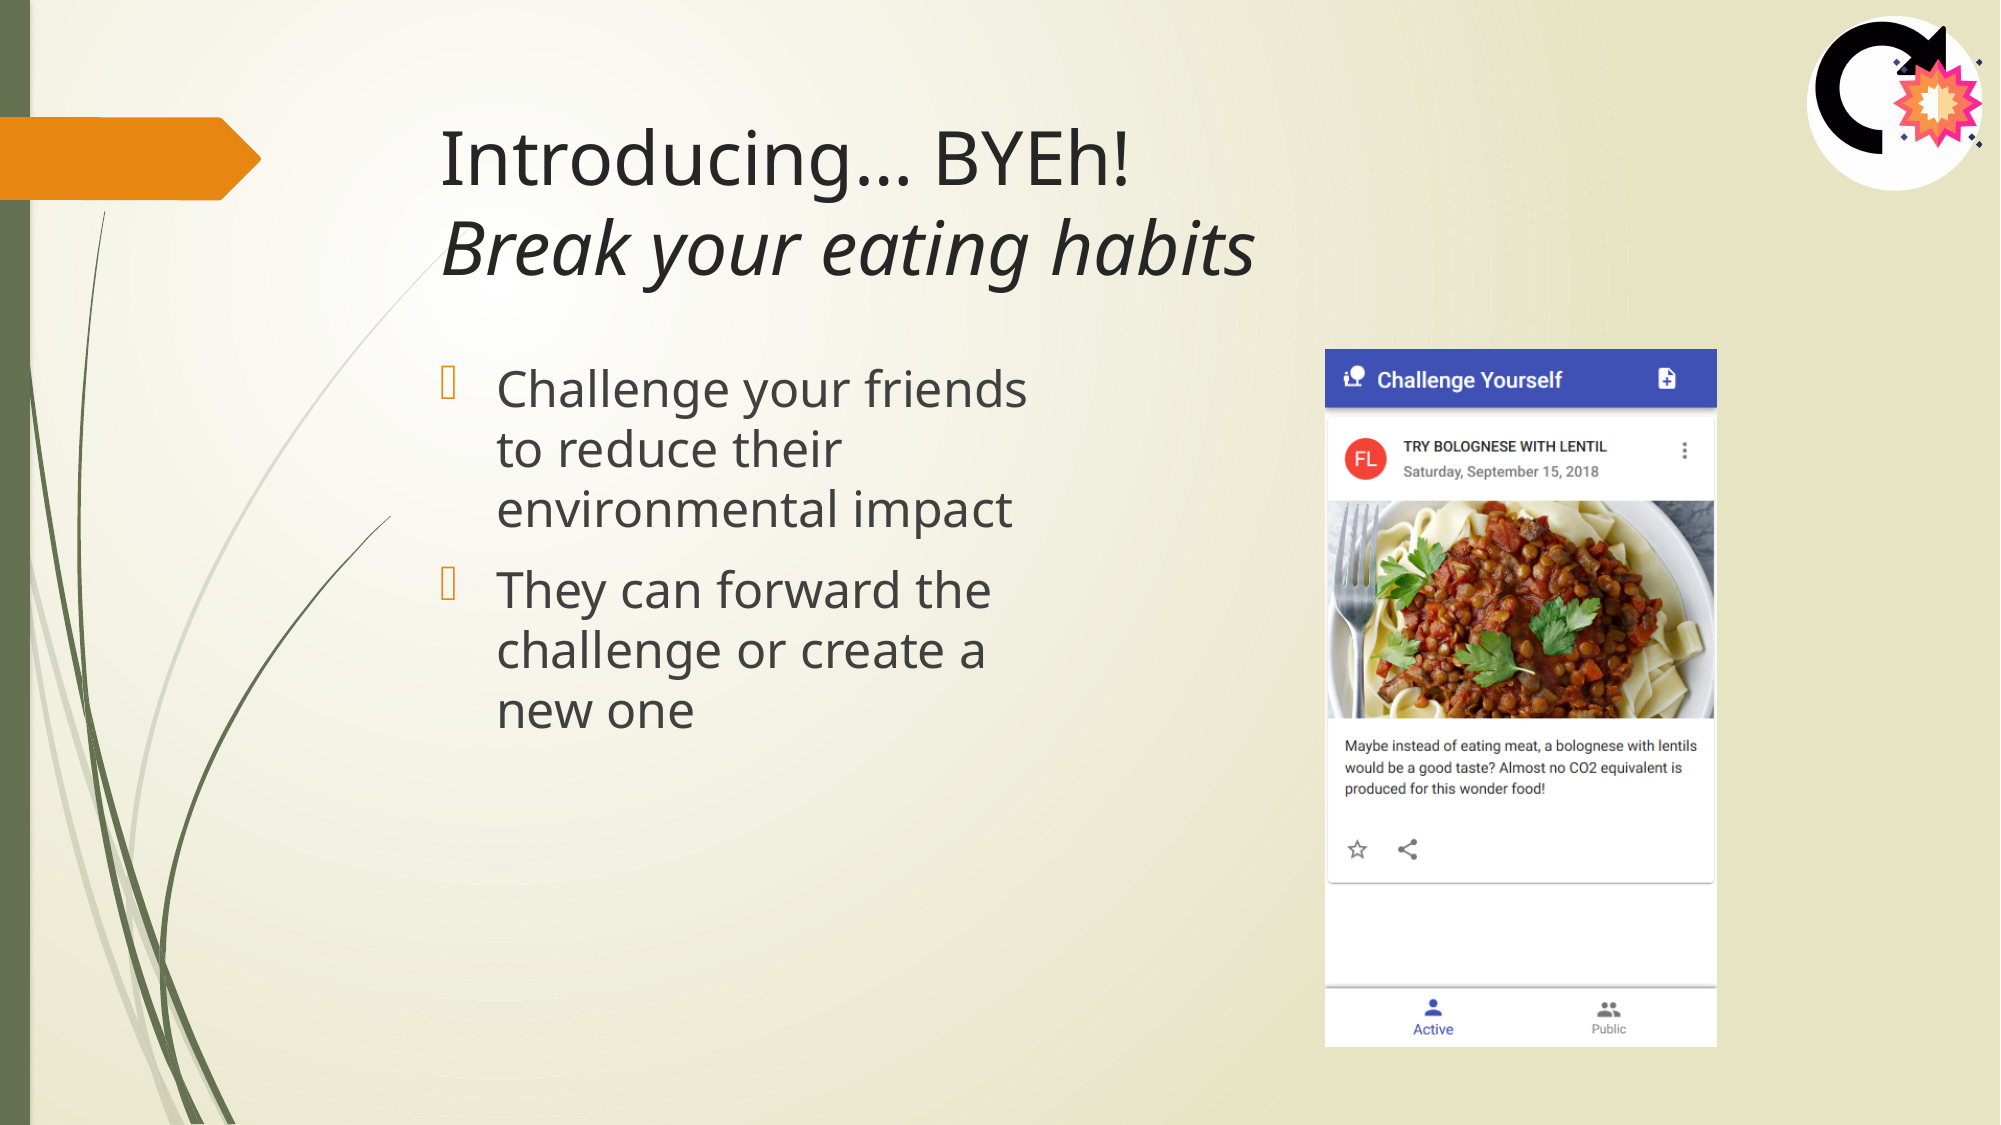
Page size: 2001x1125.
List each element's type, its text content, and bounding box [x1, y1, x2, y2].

list Challenge your friends to reduce their environmental impact They can forward the challenge or create a new one [424, 350, 1058, 970]
title Introducing… BYEh! Break your eating habits [425, 102, 1888, 313]
picture [1807, 16, 1983, 191]
picture [1324, 349, 1717, 1047]
